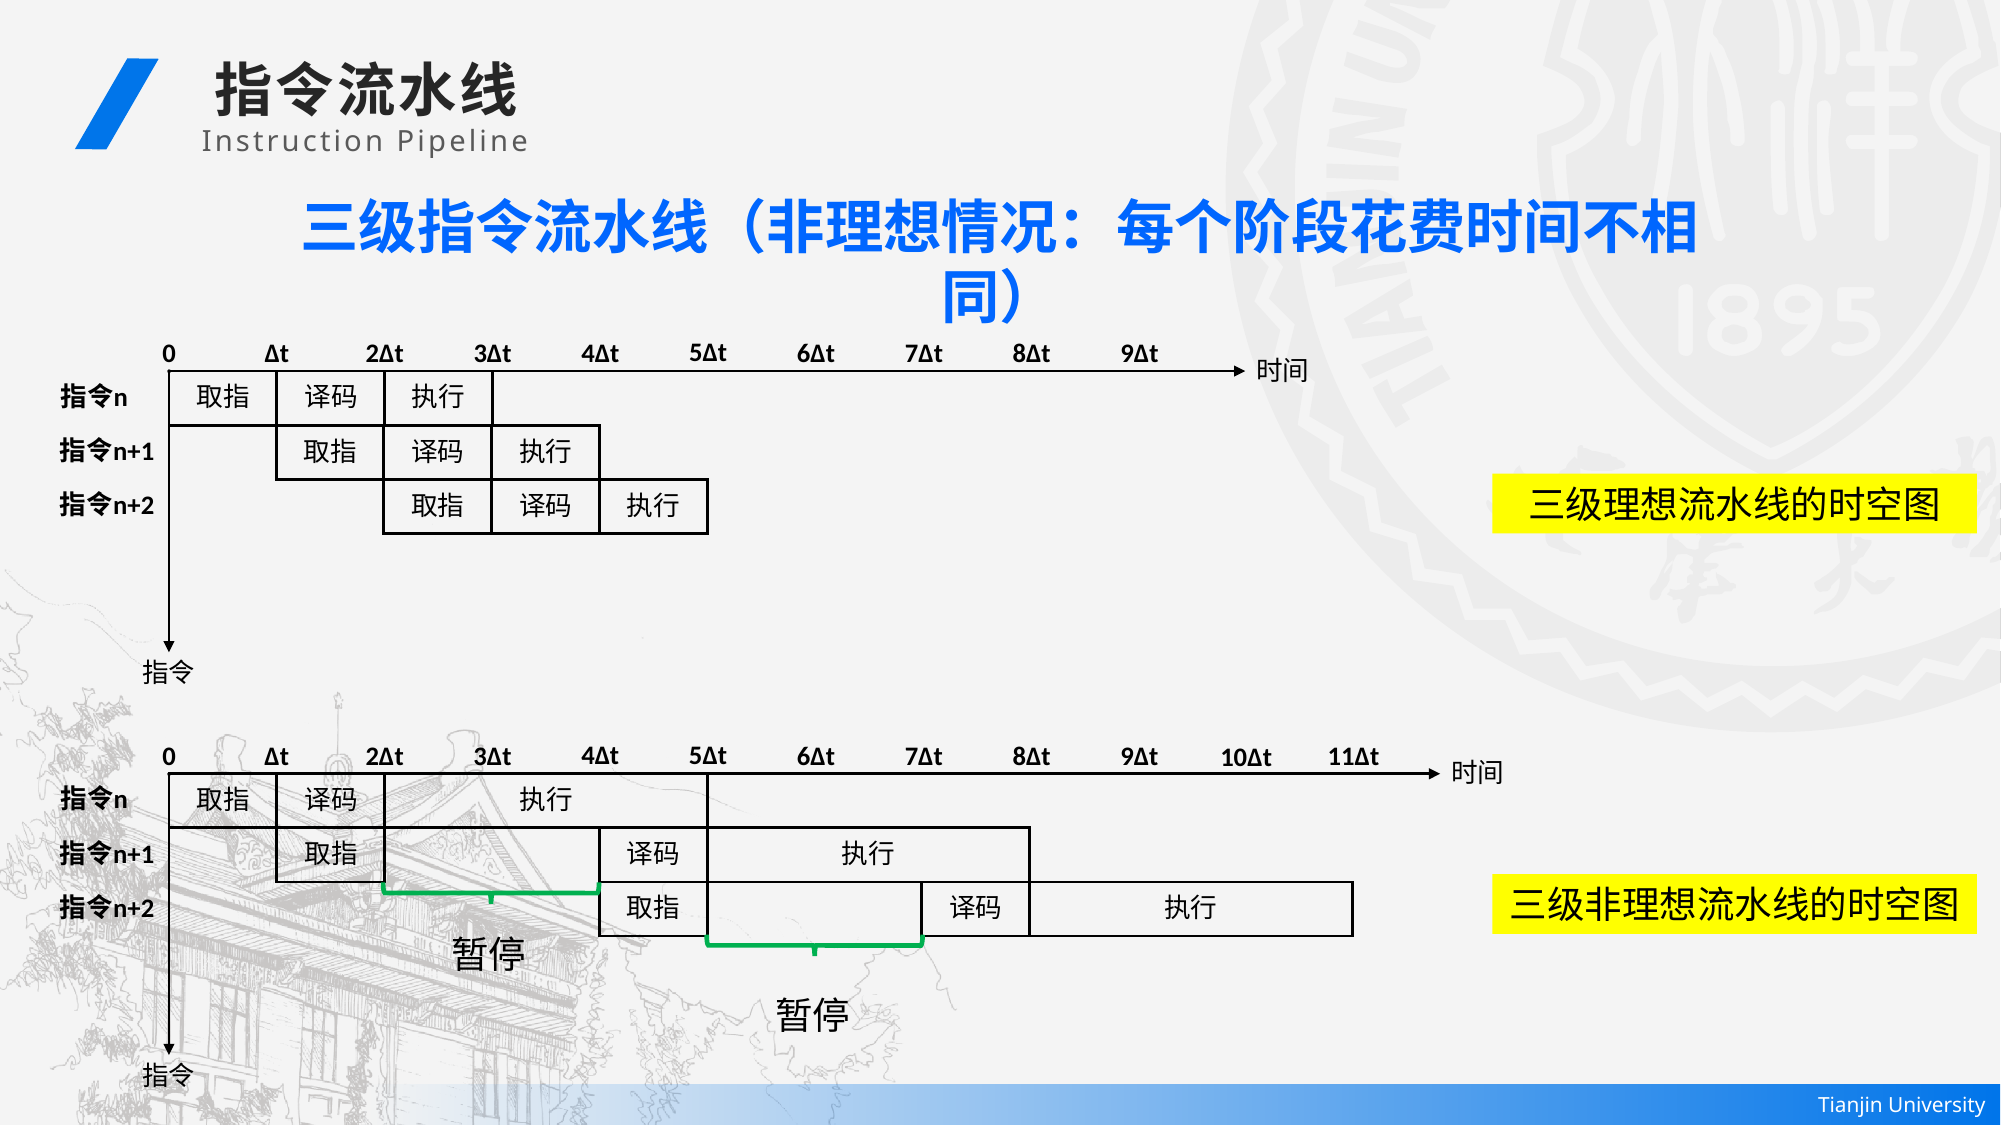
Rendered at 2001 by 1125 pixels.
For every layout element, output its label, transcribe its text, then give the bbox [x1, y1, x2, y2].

text_box 三级指令流水线（非理想情况：每个阶段花费时间不相同） [232, 182, 1767, 338]
text_box [74, 98, 104, 150]
picture [44, 327, 1324, 701]
text_box 三级非理想流水线的时空图 [1519, 874, 1977, 934]
text_box 三级理想流水线的时空图 [1492, 473, 1977, 534]
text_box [382, 882, 599, 985]
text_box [104, 45, 595, 166]
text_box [706, 934, 923, 1046]
picture [44, 730, 1519, 1104]
